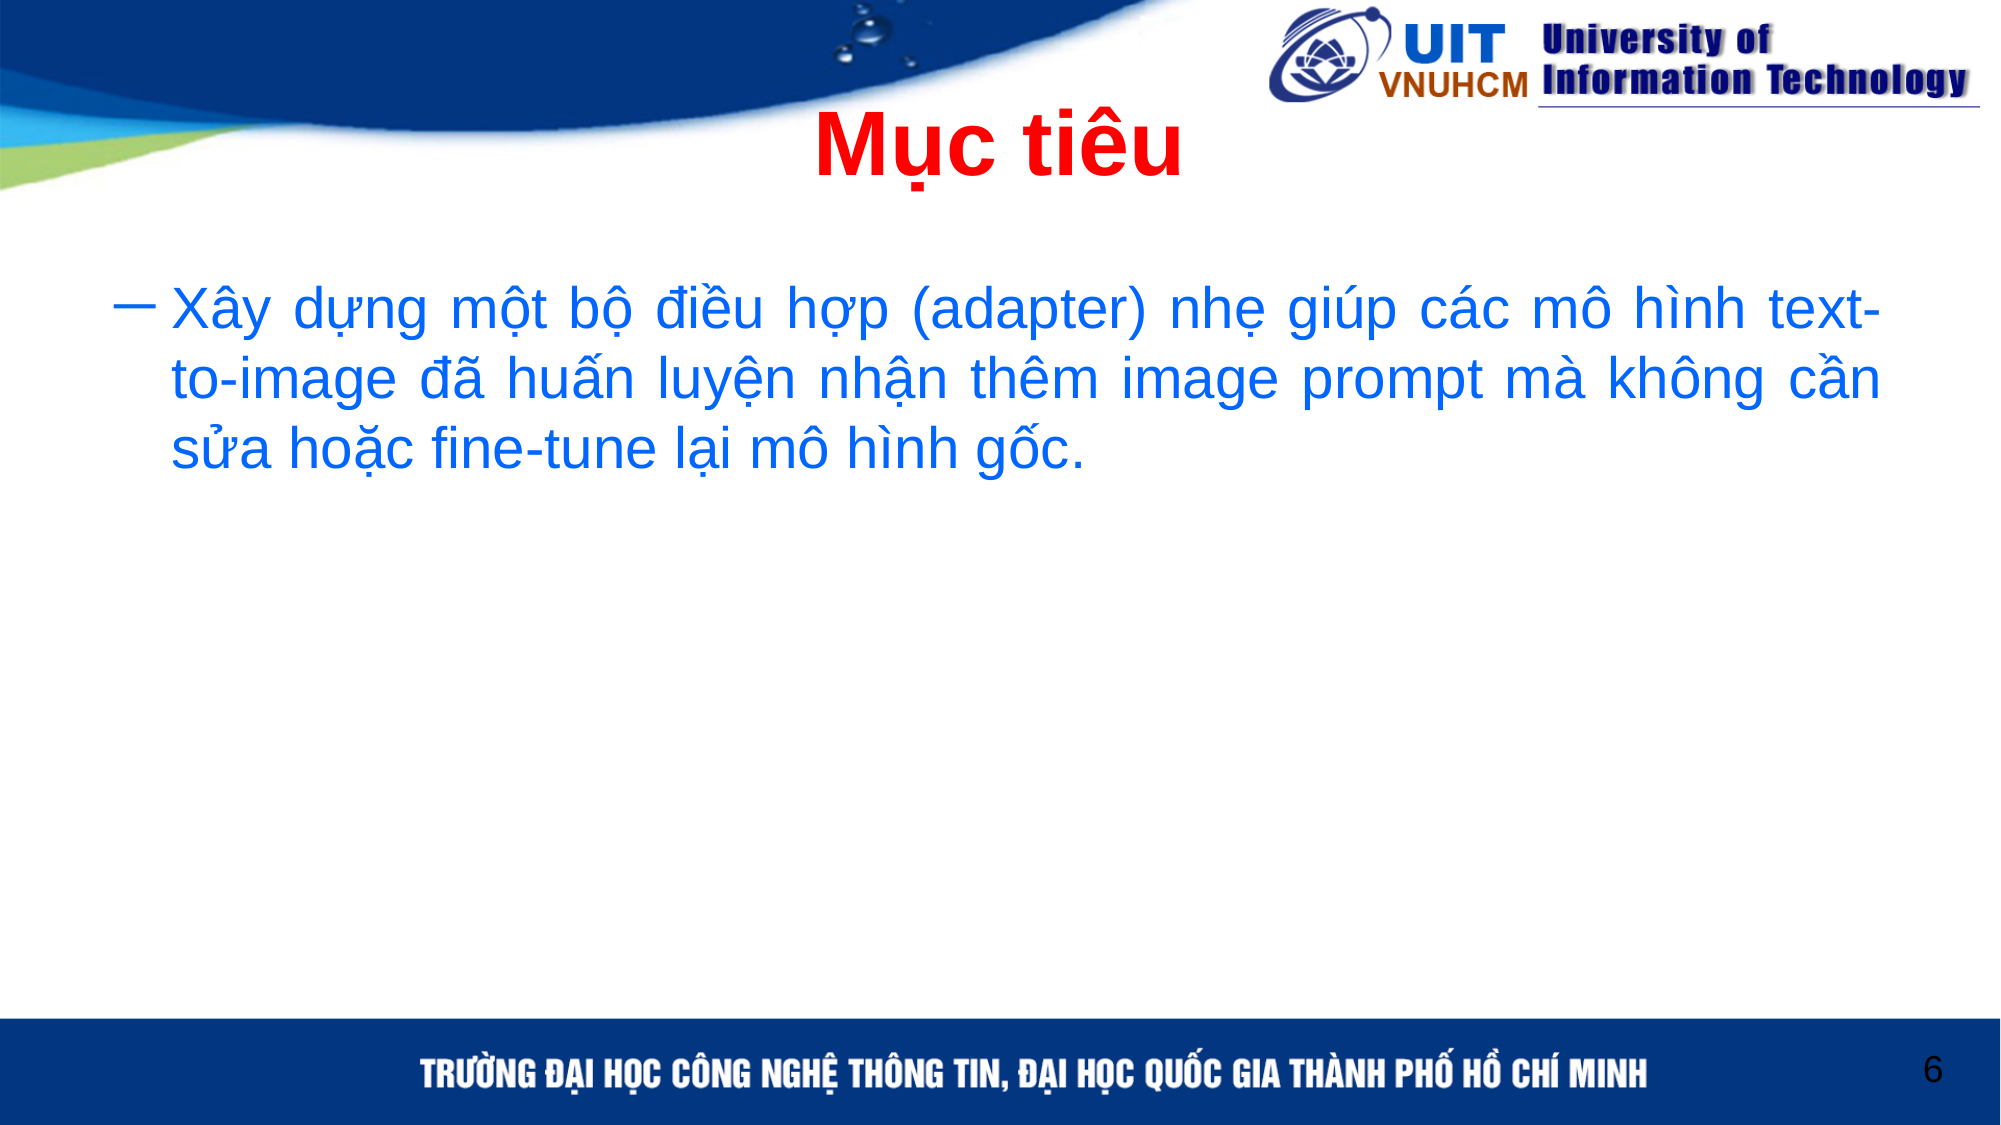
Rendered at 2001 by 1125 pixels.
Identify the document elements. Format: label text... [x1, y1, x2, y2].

picture [0, 0, 2001, 1125]
list Xây dựng một bộ điều hợp (adapter) nhẹ giúp các mô hình text-to-image đã huấn luyện nhận thêm image prompt mà không cần sửa hoặc fine-tune lại mô hình gốc. [99, 262, 1900, 1005]
title Mục tiêu [99, 45, 1900, 233]
